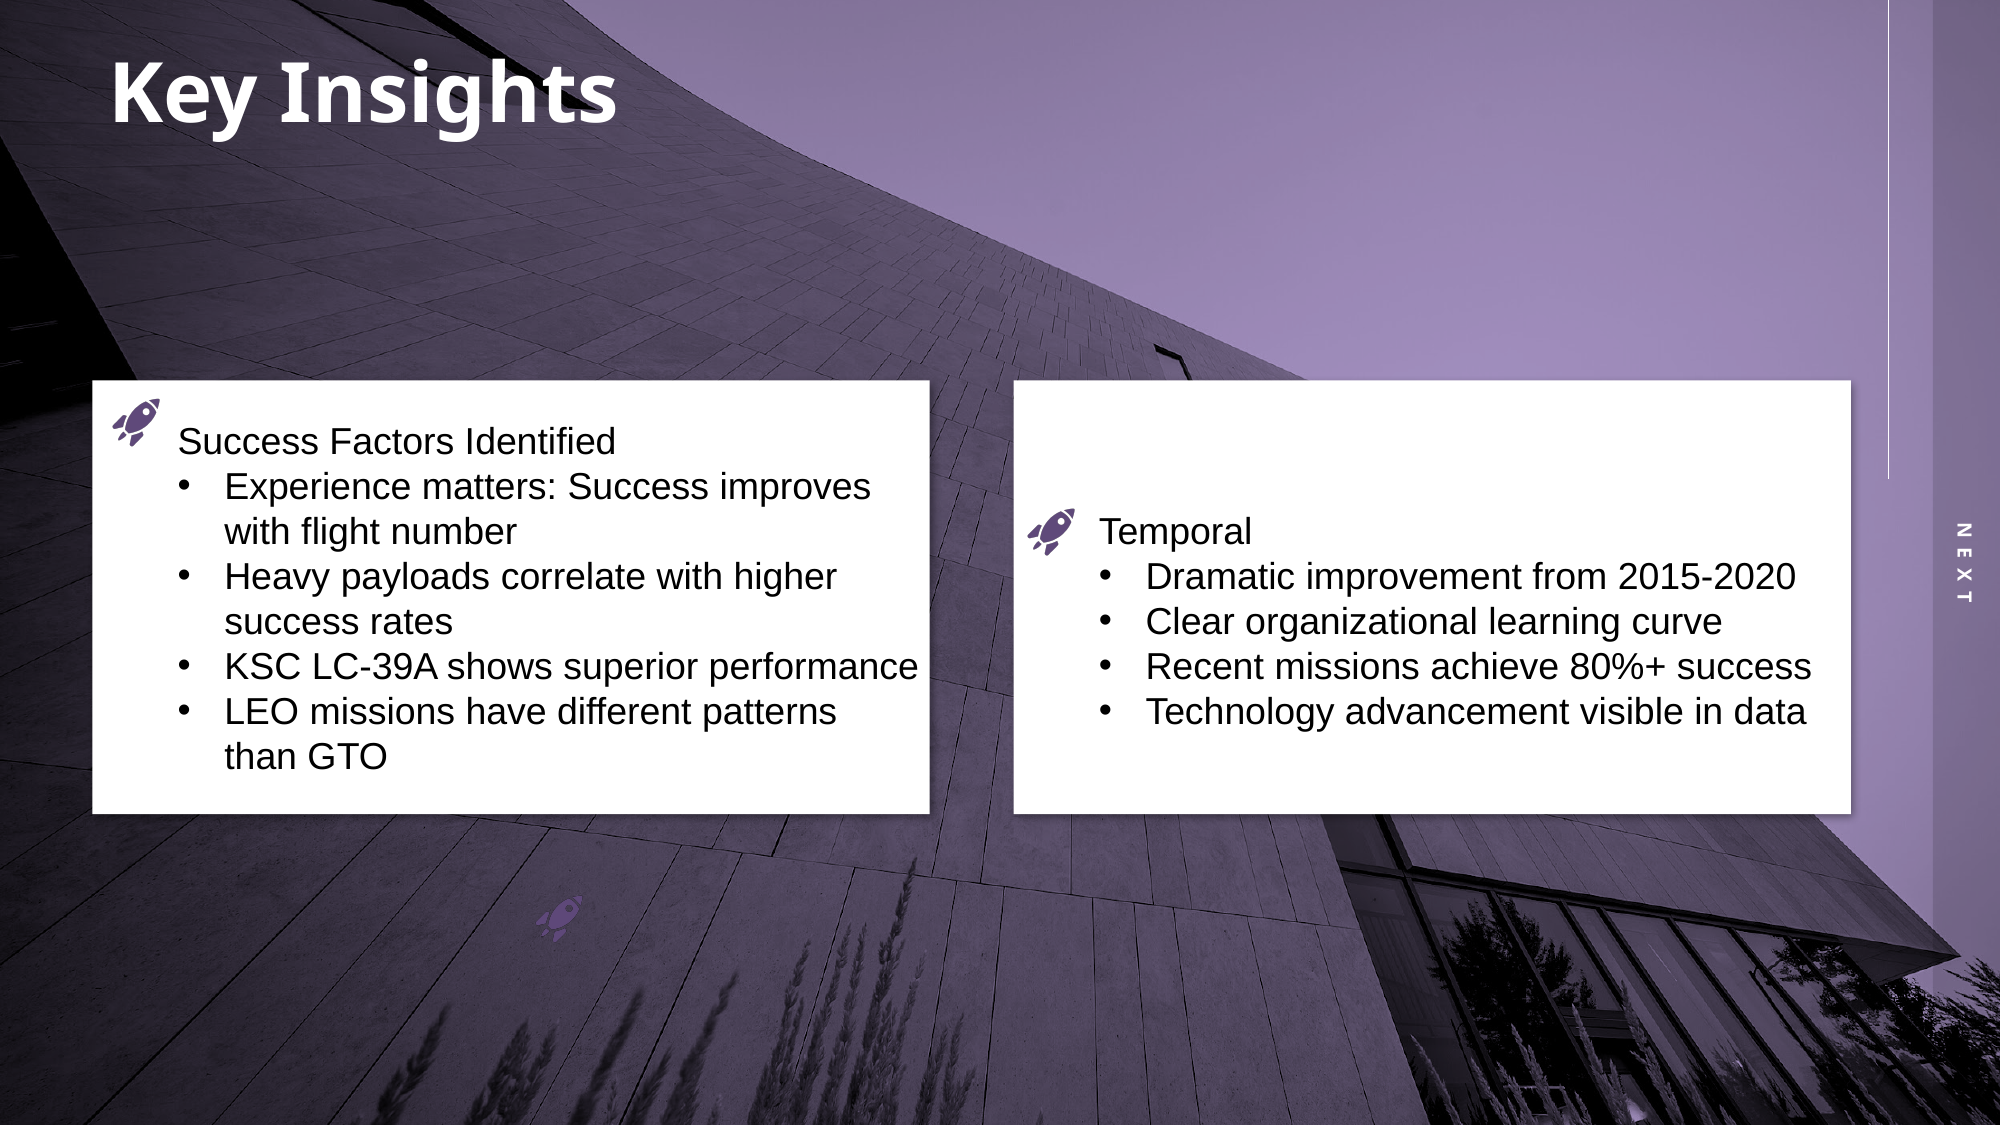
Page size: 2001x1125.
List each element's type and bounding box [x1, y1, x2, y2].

picture [0, 0, 1932, 1125]
text_box [1932, 0, 2000, 1125]
